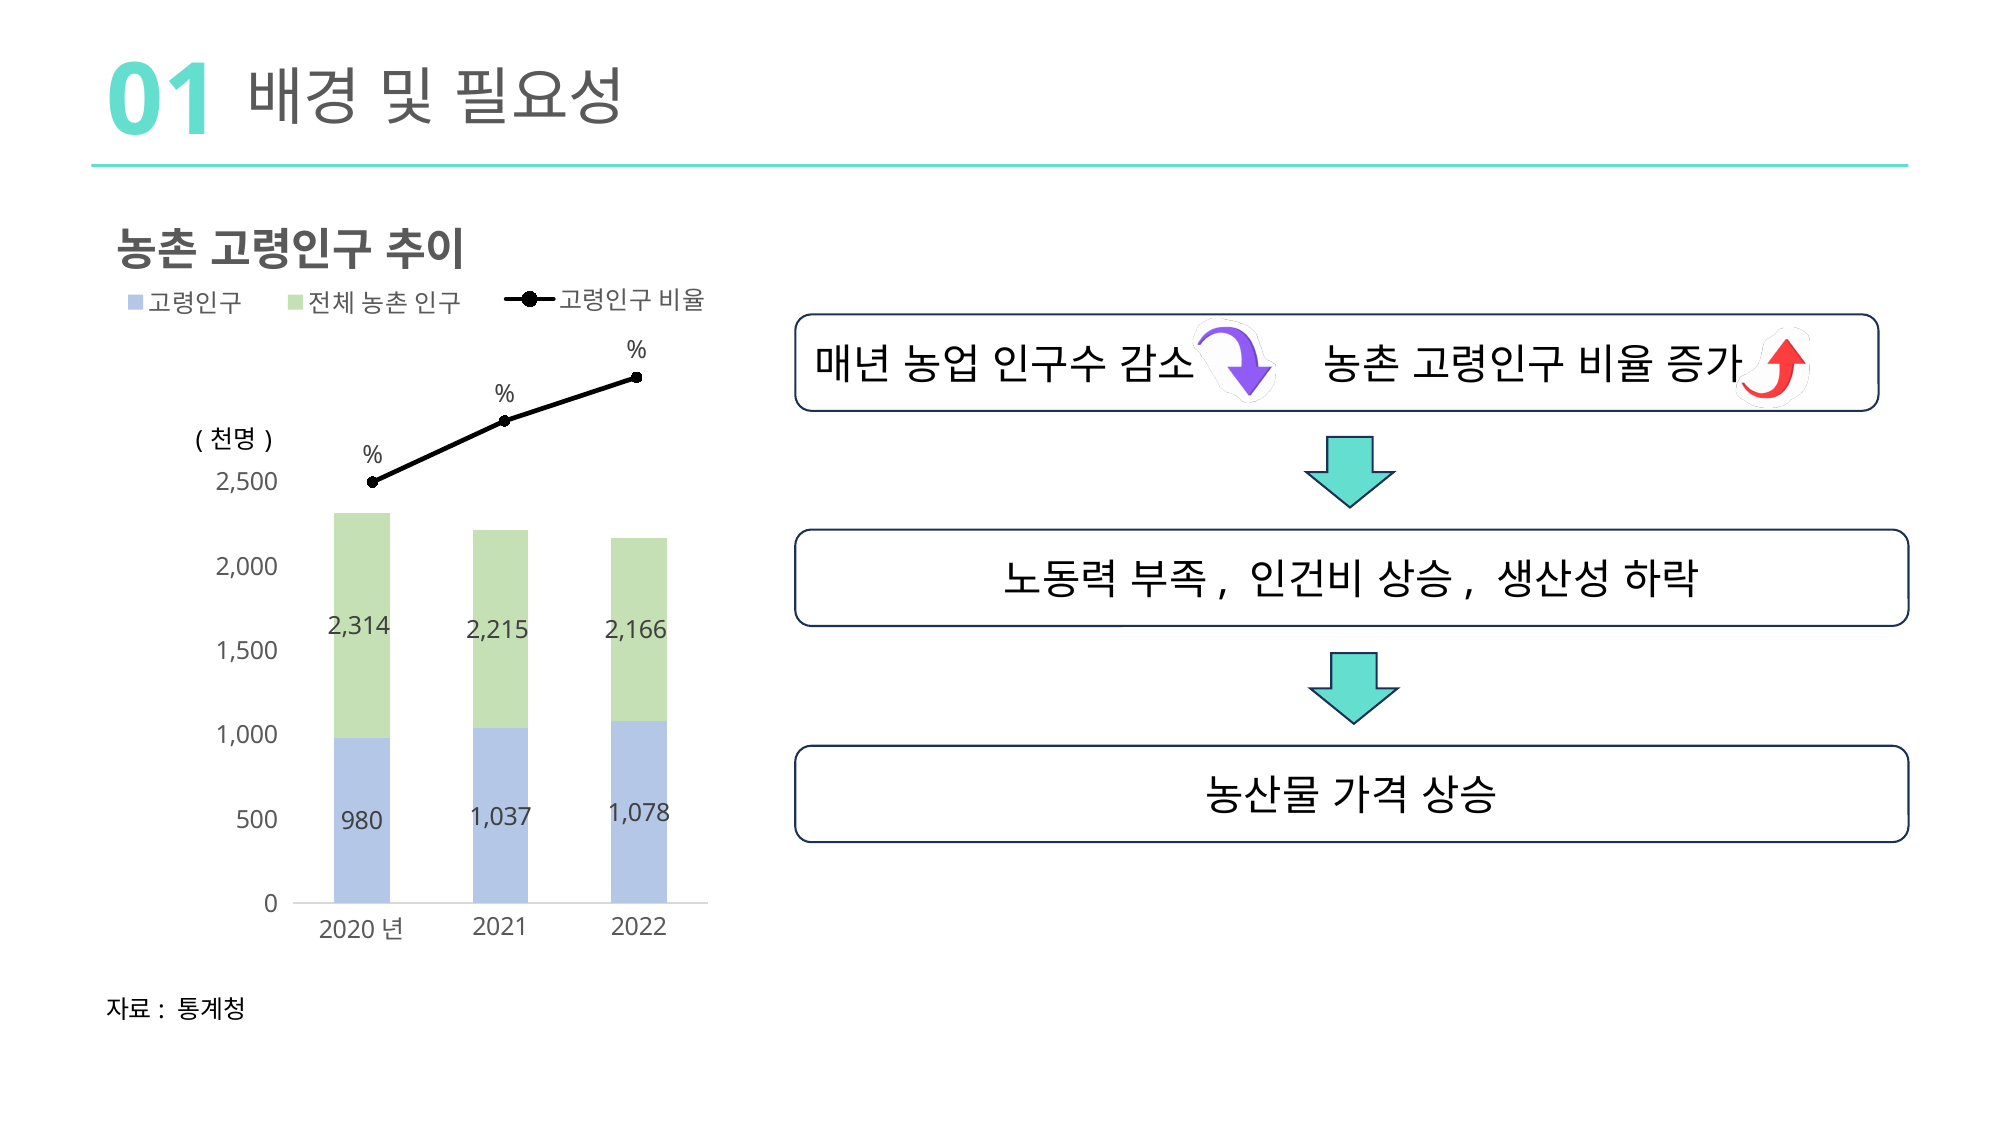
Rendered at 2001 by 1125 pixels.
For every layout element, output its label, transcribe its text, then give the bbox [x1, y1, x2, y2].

picture [1191, 319, 1276, 403]
text_box [90, 163, 1909, 168]
text_box 매년 농업 인구수 감소 농촌 고령인구 비율 증가 [796, 313, 1880, 412]
text_box 농산물 가격 상승 [794, 744, 1910, 844]
text_box 자료: 통계청 [91, 987, 366, 1032]
chart [91, 180, 796, 987]
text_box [91, 27, 692, 164]
text_box 노동력 부족, 인건비 상승, 생산성 하락 [794, 528, 1910, 628]
picture [1732, 328, 1813, 408]
text_box [1307, 652, 1401, 726]
text_box [1303, 435, 1397, 509]
